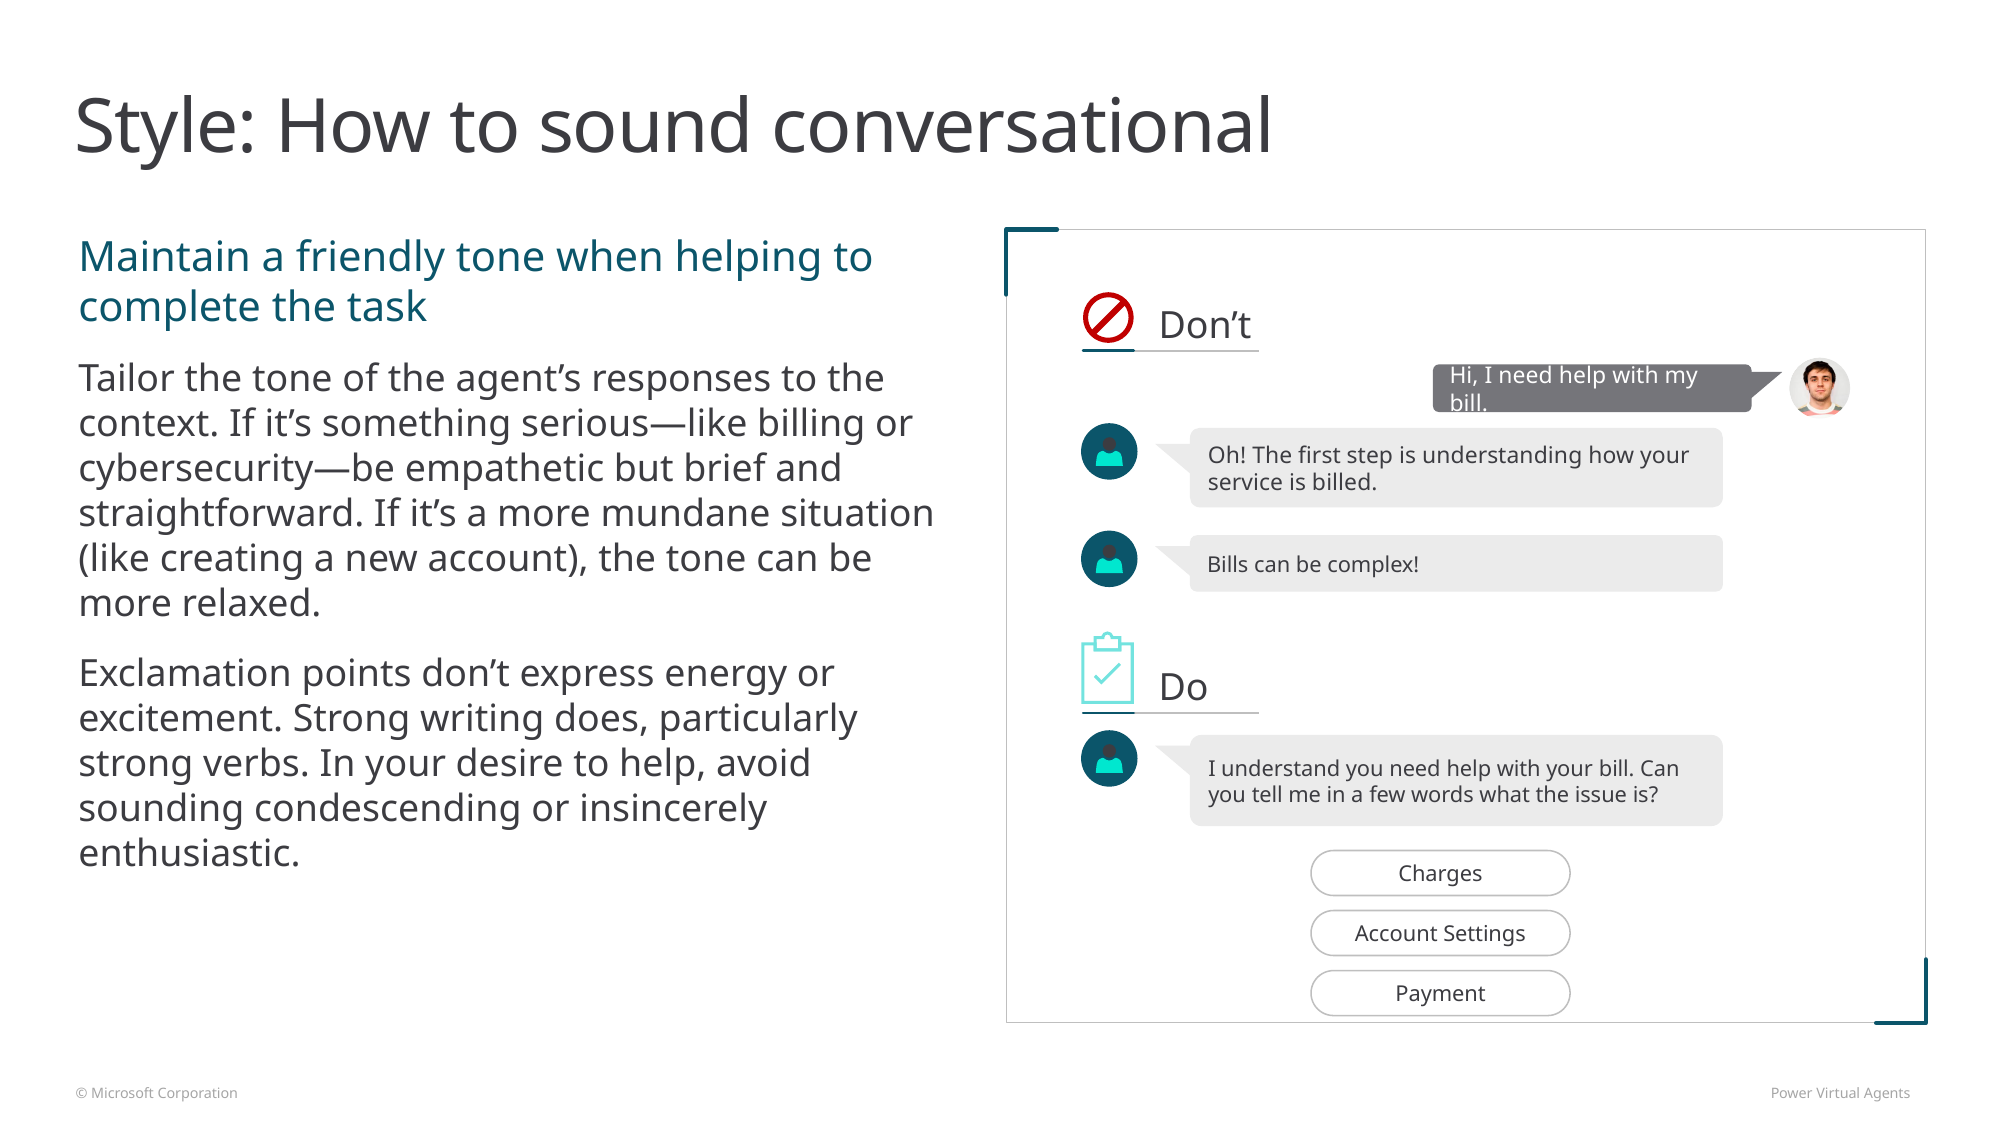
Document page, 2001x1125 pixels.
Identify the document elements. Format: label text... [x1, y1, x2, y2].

text_box Maintain a friendly tone when helping to complete the task Tailor the tone of the agent’s responses to the context. If it’s something serious—like billing or cybersecurity—be empathetic but brief and straightforward. If it’s a more mundane situation (like creating a new account), the tone can be more relaxed. Exclamation points don’t express energy or excitement. Strong writing does, particularly strong verbs. In your desire to help, avoid sounding condescending or insincerely enthusiastic. [78, 229, 939, 840]
title Style: How to sound conversational [74, 101, 1930, 168]
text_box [1005, 229, 1926, 1024]
